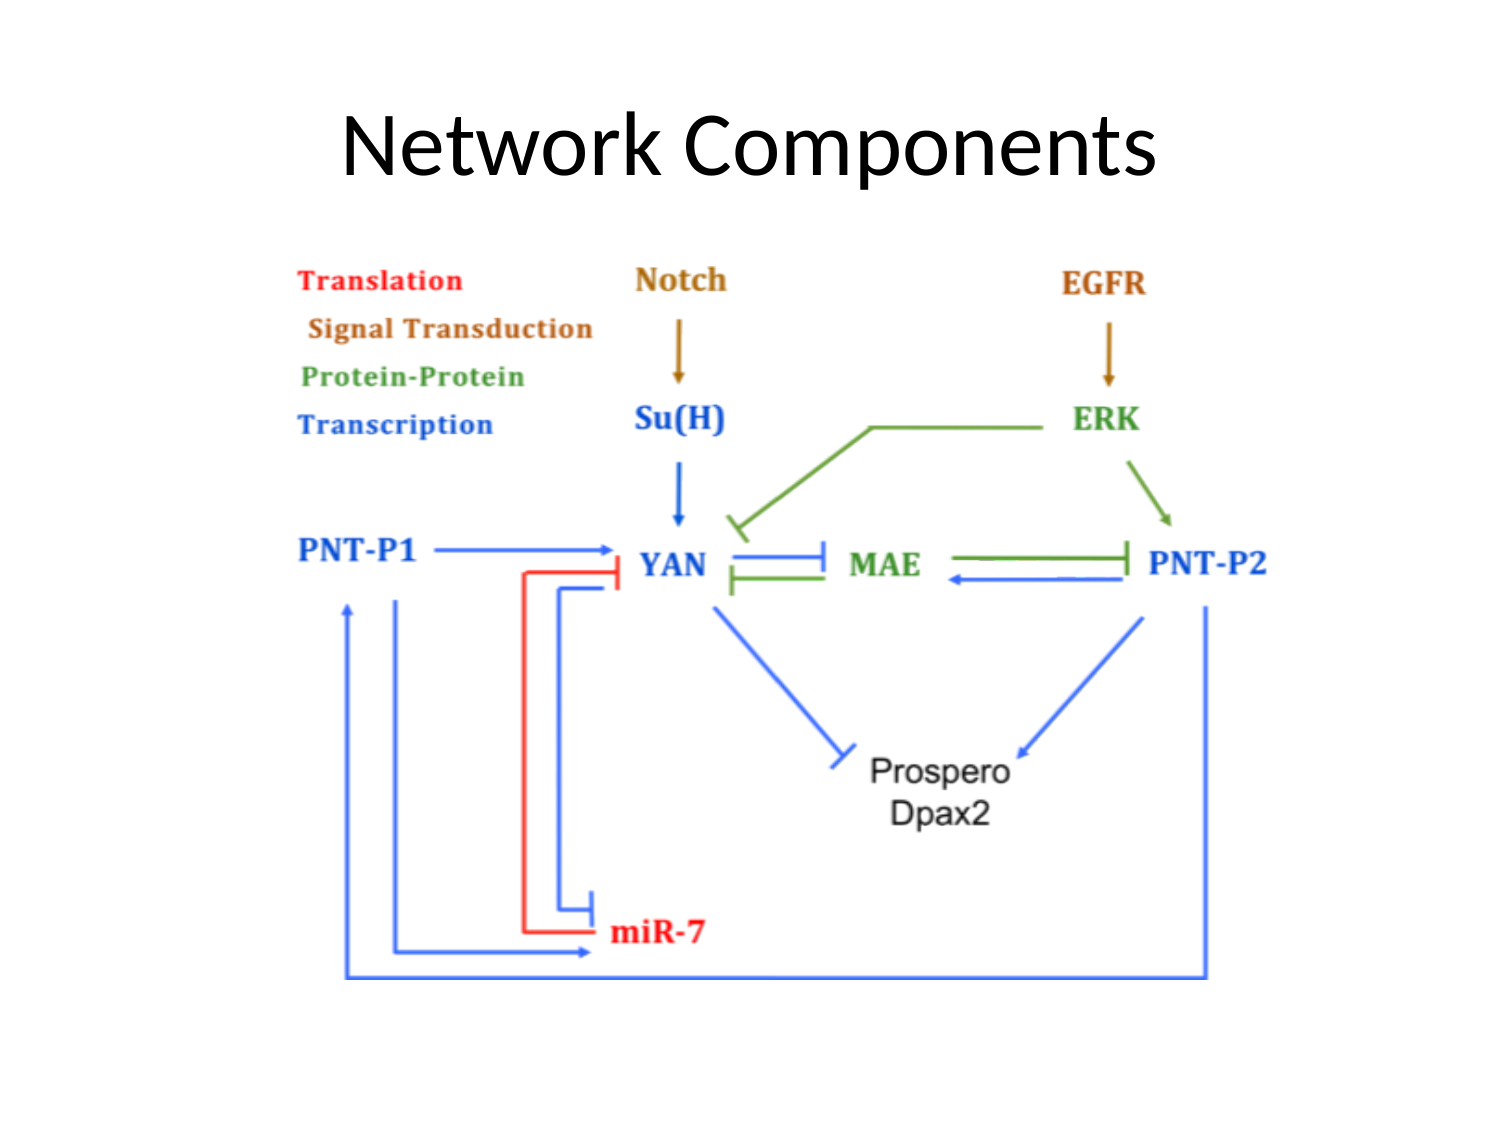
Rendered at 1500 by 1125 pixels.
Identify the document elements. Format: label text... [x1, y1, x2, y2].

picture [293, 265, 1271, 980]
title Network Components [75, 45, 1425, 233]
